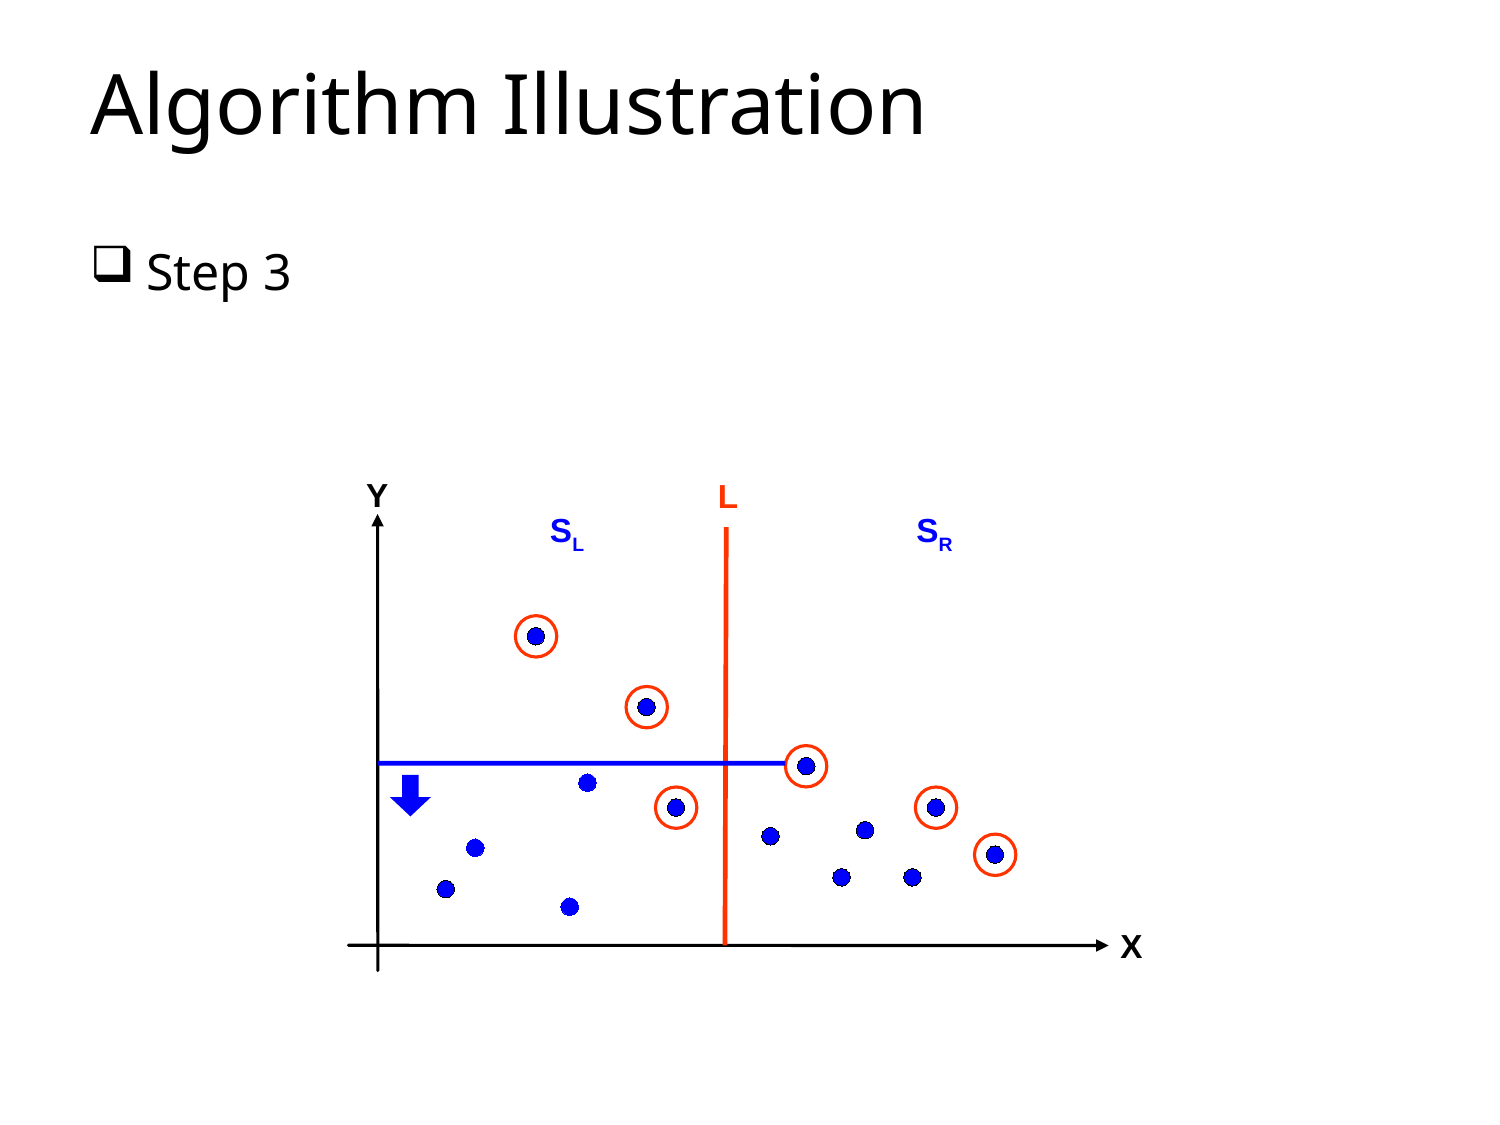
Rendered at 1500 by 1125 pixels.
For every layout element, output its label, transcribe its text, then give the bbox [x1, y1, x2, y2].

text_box [515, 615, 557, 658]
text_box Y [366, 473, 389, 514]
text_box [785, 745, 827, 787]
text_box [466, 838, 485, 857]
text_box [578, 773, 597, 792]
text_box [371, 514, 384, 763]
list Step 3 [75, 233, 1425, 1005]
text_box [856, 821, 874, 839]
text_box [626, 686, 668, 728]
text_box [655, 786, 697, 829]
text_box [725, 939, 1109, 952]
text_box SR [916, 509, 953, 555]
text_box [903, 868, 922, 887]
text_box X [1120, 925, 1143, 966]
text_box [915, 786, 957, 829]
text_box L [717, 475, 739, 516]
text_box SL [550, 509, 585, 555]
text_box [389, 774, 431, 817]
text_box [560, 897, 579, 916]
text_box [761, 827, 780, 846]
text_box [832, 868, 851, 887]
text_box [974, 834, 1016, 876]
title Algorithm Illustration [75, 45, 1425, 157]
text_box [436, 880, 455, 898]
